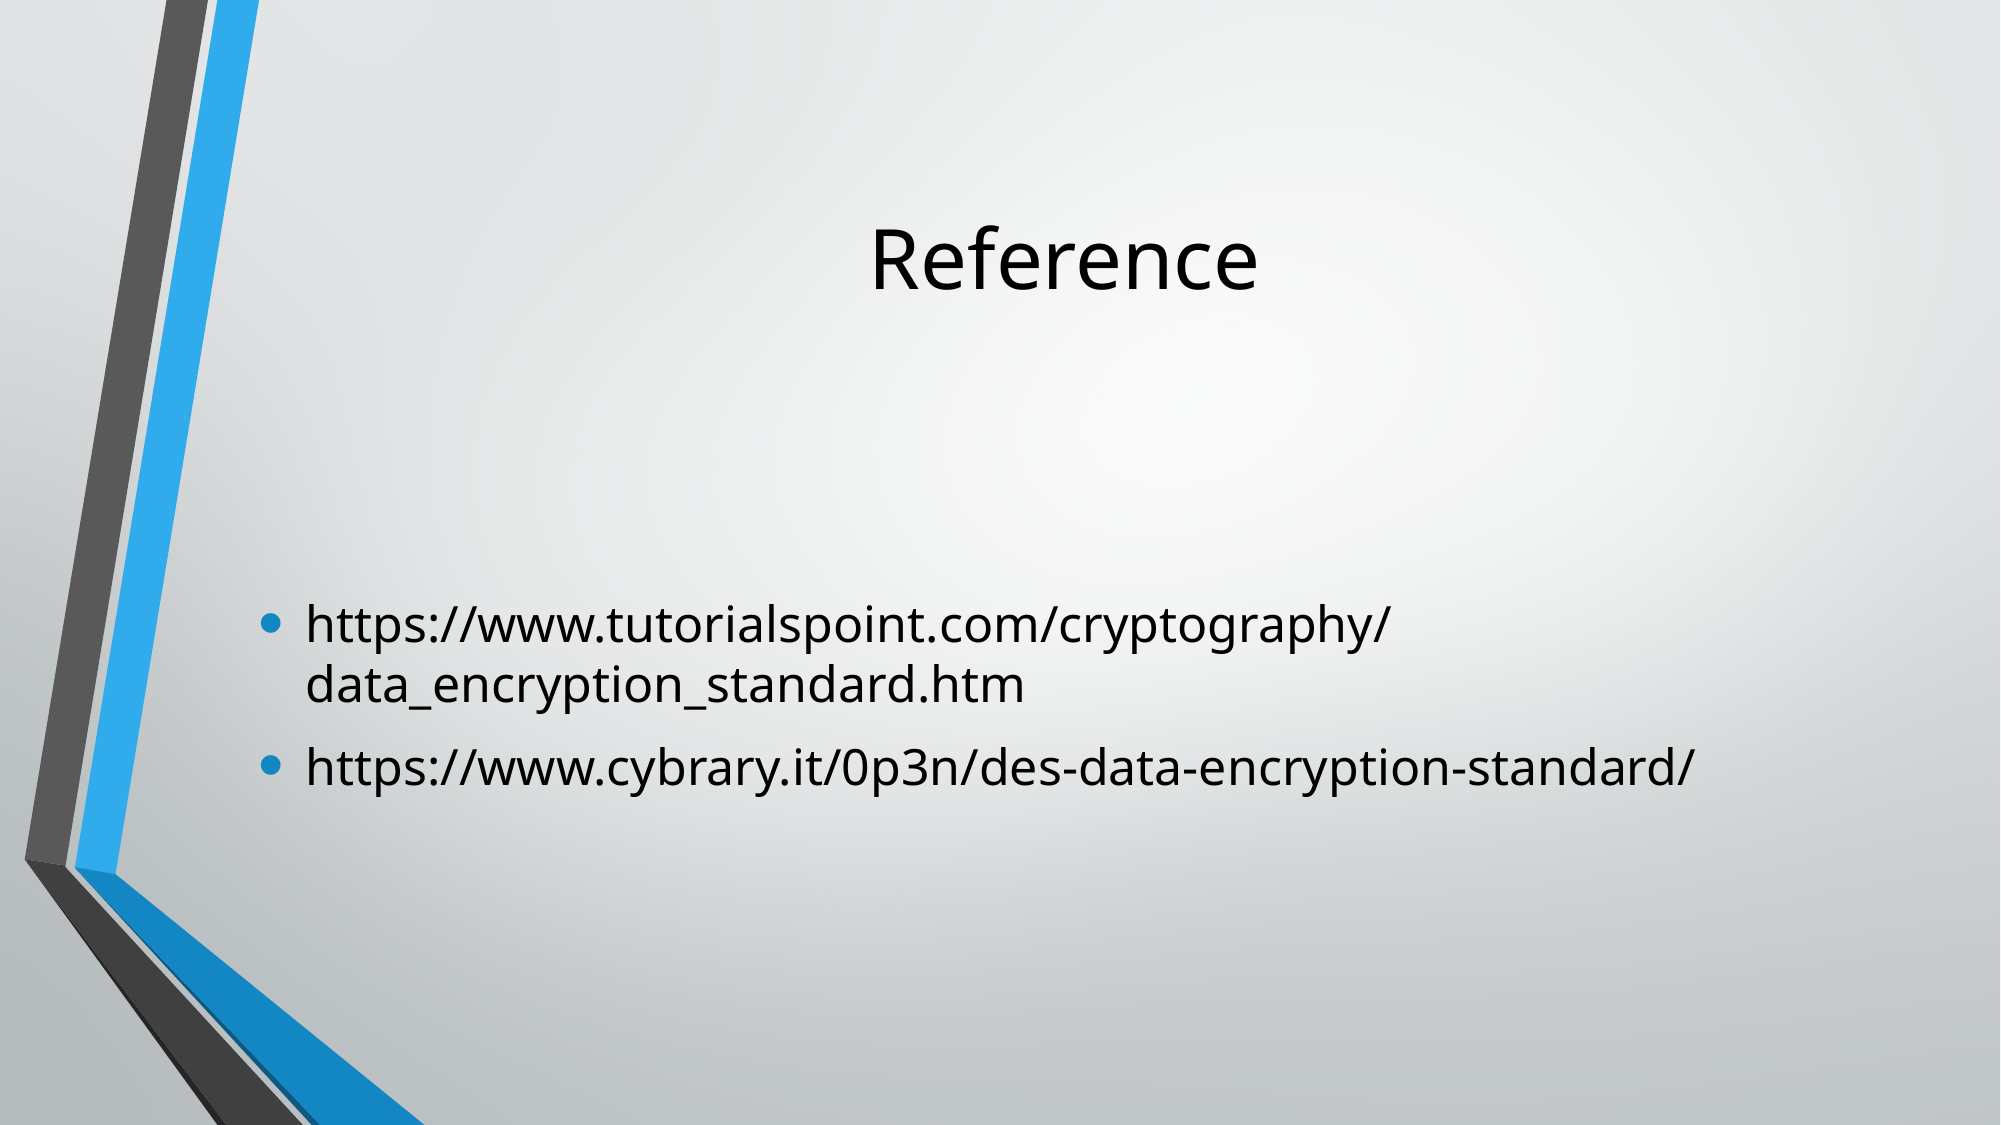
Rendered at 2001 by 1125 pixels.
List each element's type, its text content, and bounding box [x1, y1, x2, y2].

list https://www.tutorialspoint.com/cryptography/data_encryption_standard.htm https://www.cybrary.it/0p3n/des-data-encryption-standard/ [243, 437, 1989, 950]
title Reference [243, 112, 1887, 400]
